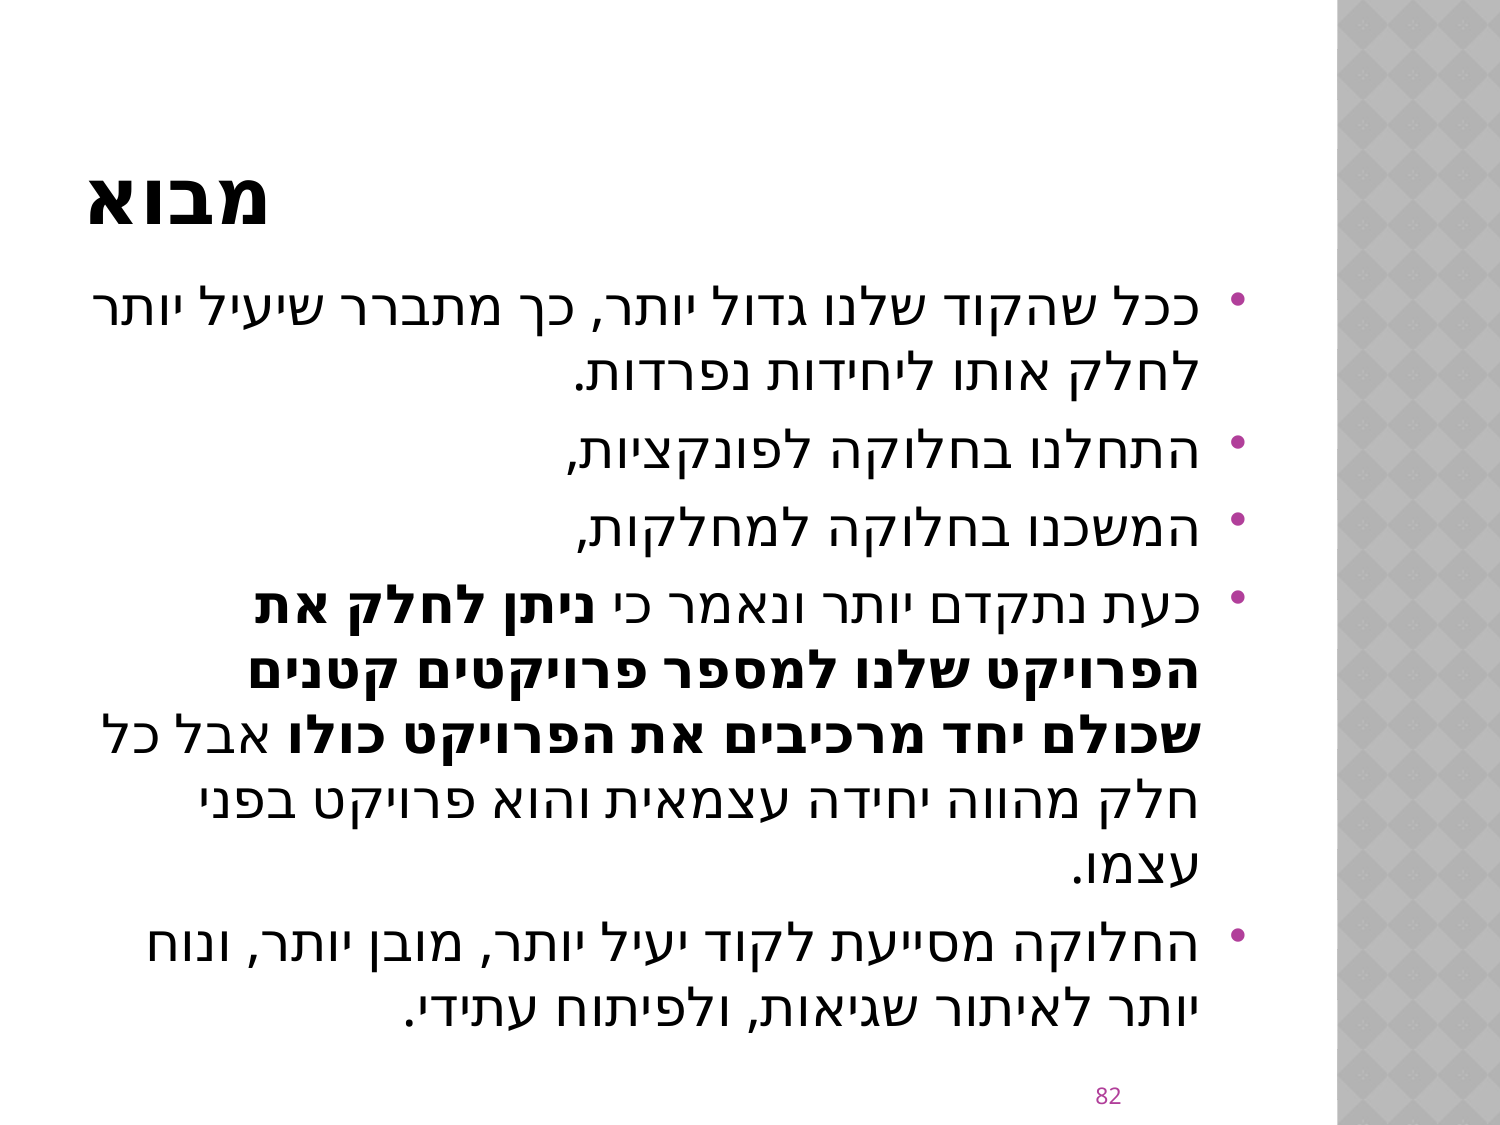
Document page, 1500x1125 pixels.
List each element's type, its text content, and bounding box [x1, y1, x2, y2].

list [1337, 0, 1500, 1125]
title מבוא [75, 52, 1263, 240]
list ככל שהקוד שלנו גדול יותר, כך מתברר שיעיל יותר לחלק אותו ליחידות נפרדות. התחלנו בחלוקה לפונקציות, המשכנו בחלוקה למחלקות, כעת נתקדם יותר ונאמר כי ניתן לחלק את הפרויקט שלנו למספר פרויקטים קטנים שכולם יחד מרכיבים את הפרויקט כולו אבל כל חלק מהווה יחידה עצמאית והוא פרויקט בפני עצמו. החלוקה מסייעת לקוד יעיל יותר, מובן יותר, ונוח יותר לאיתור שגיאות, ולפיתוח עתידי. [75, 264, 1263, 1059]
slide_number 82 [1025, 1075, 1122, 1113]
